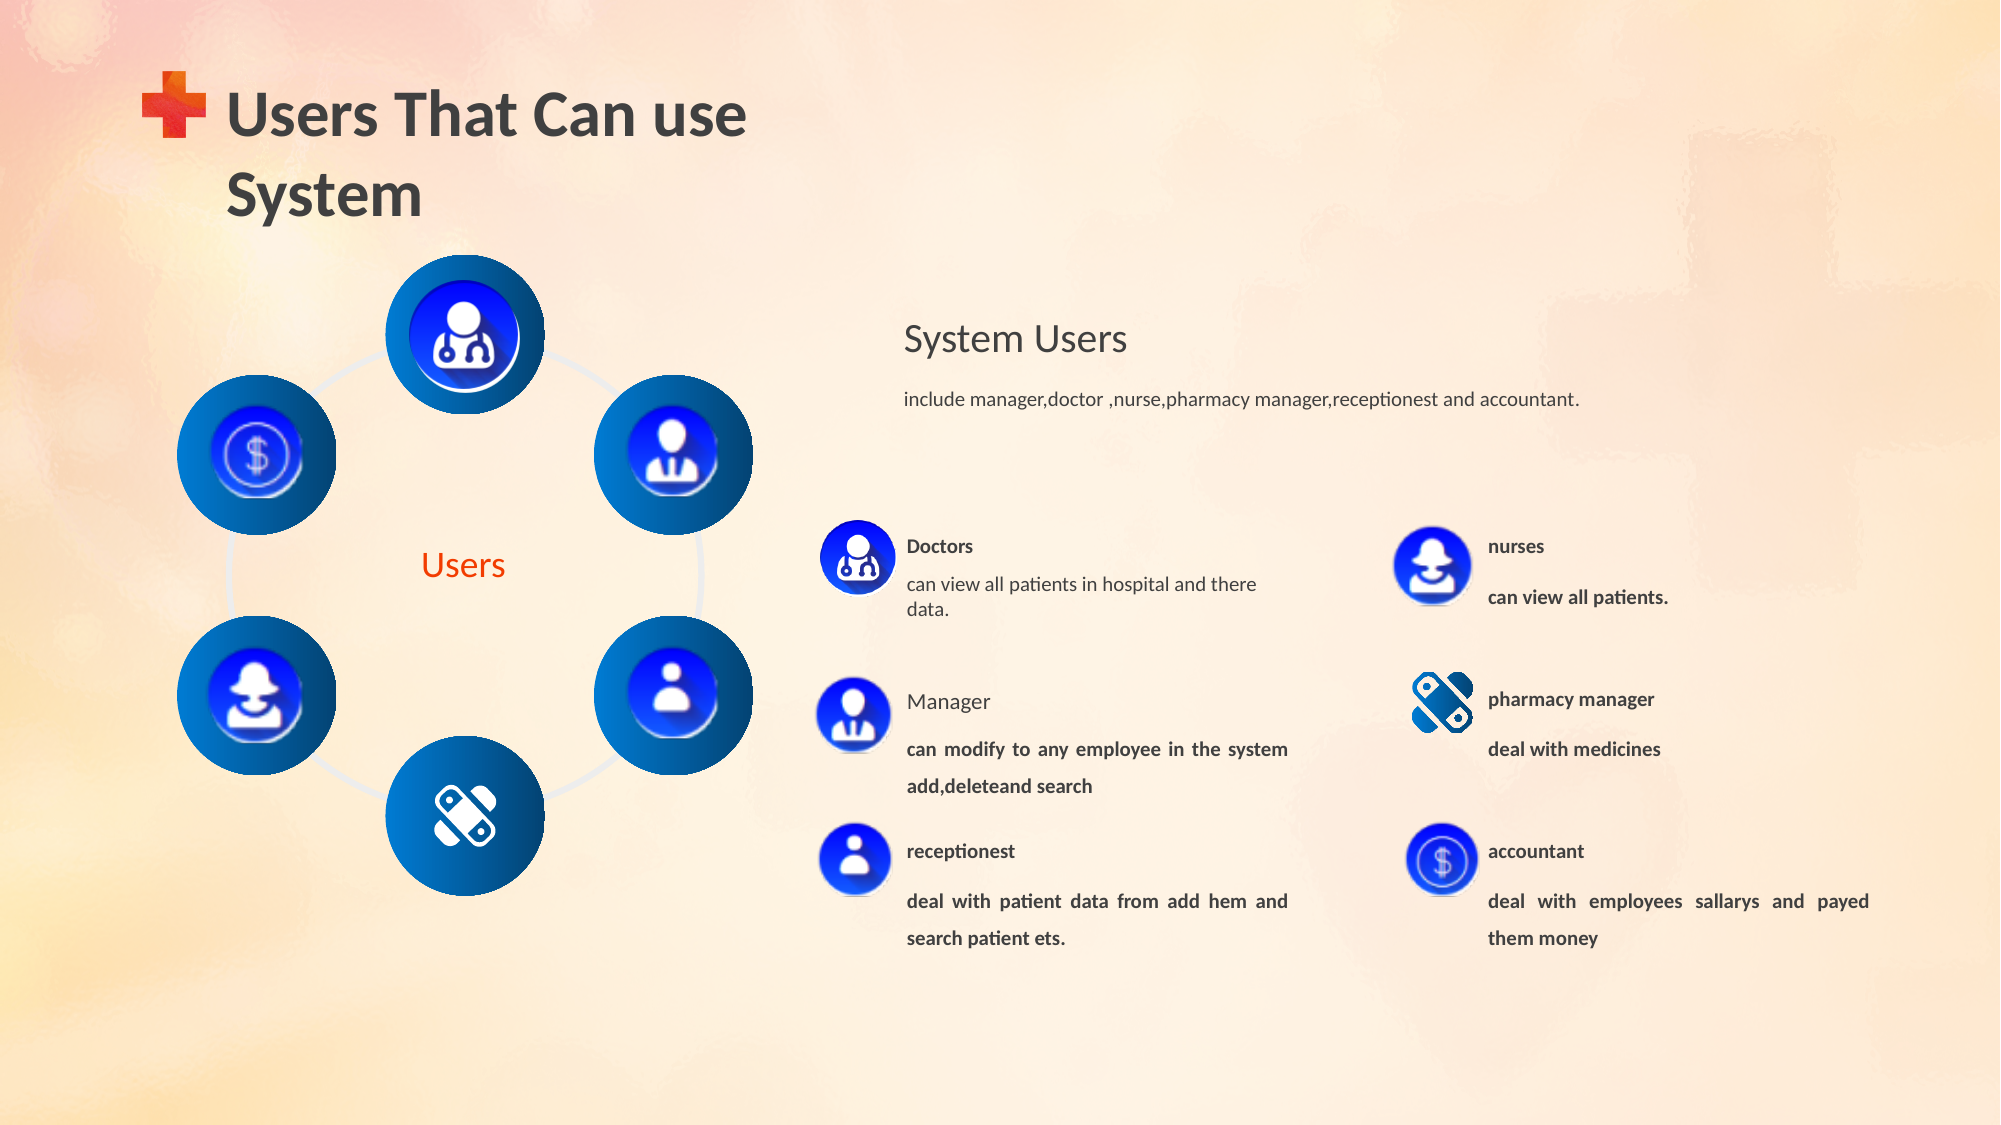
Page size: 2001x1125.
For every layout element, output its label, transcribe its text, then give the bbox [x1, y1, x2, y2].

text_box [1473, 665, 1885, 769]
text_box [892, 817, 1304, 959]
text_box Users That Can use System [211, 62, 893, 330]
picture [619, 398, 726, 504]
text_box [1473, 817, 1885, 959]
picture [619, 640, 725, 746]
text_box [1411, 706, 1438, 733]
picture [1387, 520, 1479, 612]
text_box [1473, 513, 1885, 617]
text_box [1412, 671, 1473, 734]
picture [810, 671, 898, 759]
picture [142, 71, 206, 138]
picture [203, 398, 311, 506]
picture [813, 513, 902, 601]
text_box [892, 513, 1304, 665]
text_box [177, 254, 754, 896]
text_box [892, 665, 1304, 807]
picture [200, 640, 311, 751]
picture [1400, 817, 1485, 902]
picture [399, 270, 528, 399]
picture [813, 817, 898, 902]
text_box System Users include manager,doctor ,nurse,pharmacy manager,receptionest and accountant. [889, 278, 1861, 469]
